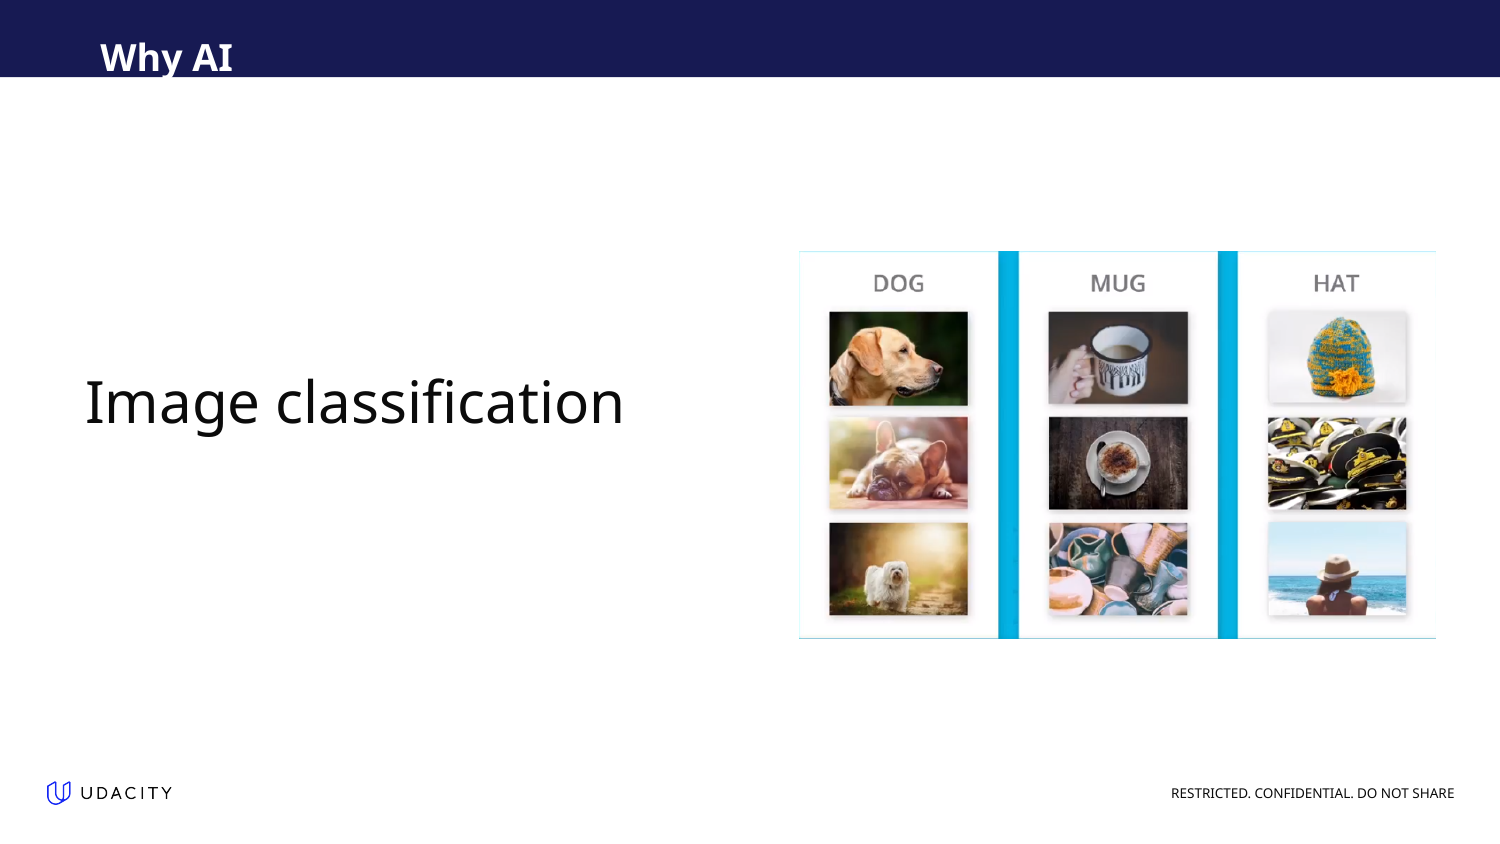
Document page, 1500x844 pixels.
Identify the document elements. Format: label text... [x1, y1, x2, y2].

picture [47, 781, 172, 805]
picture [799, 251, 999, 639]
title Image classification [85, 341, 750, 460]
picture [1018, 251, 1220, 639]
picture [1238, 251, 1437, 639]
subtitle Why AI [100, 34, 1406, 71]
